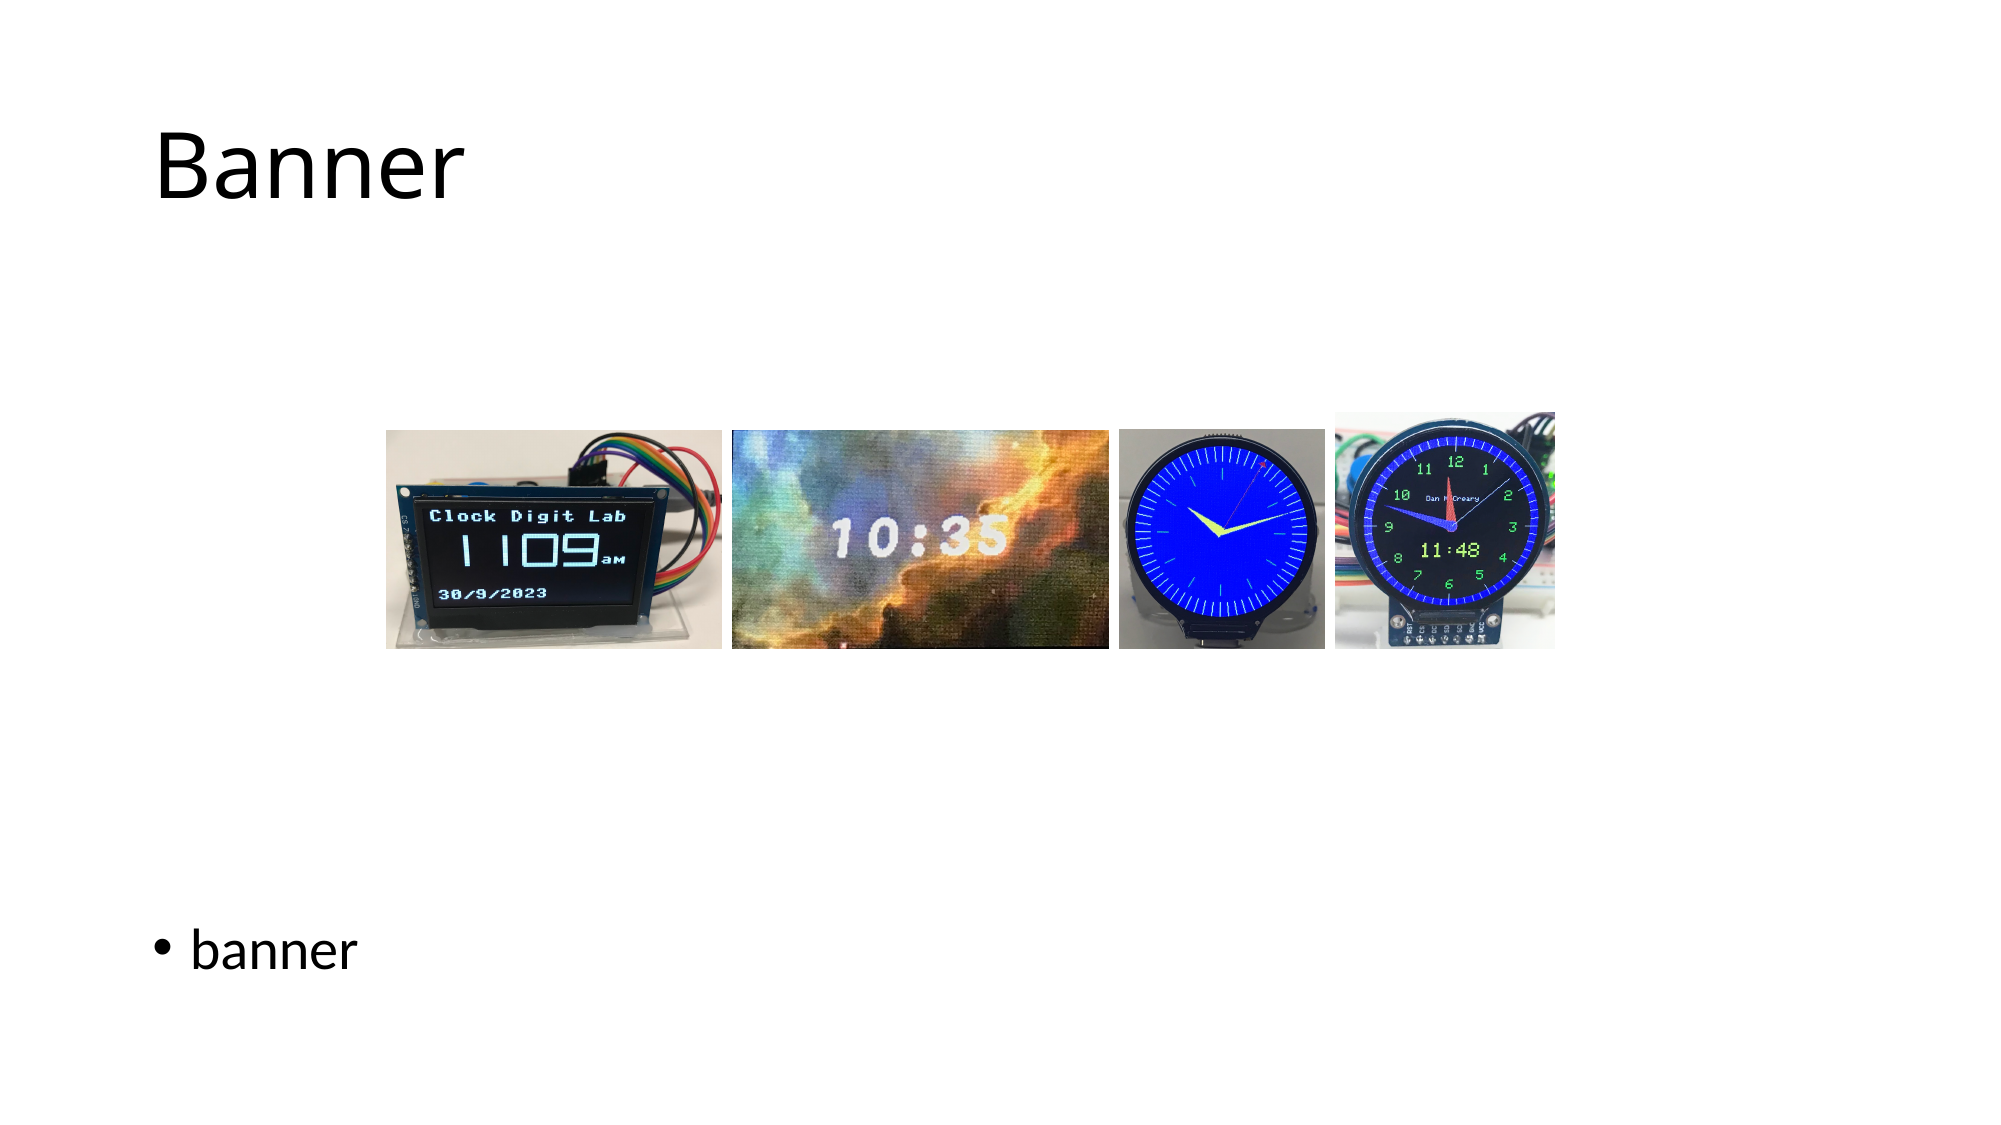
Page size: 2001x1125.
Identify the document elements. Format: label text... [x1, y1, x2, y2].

picture [732, 430, 1109, 649]
picture [386, 430, 722, 649]
picture [1119, 429, 1325, 649]
title Banner [137, 59, 1863, 278]
list banner [137, 911, 1863, 1014]
picture [1335, 412, 1555, 649]
